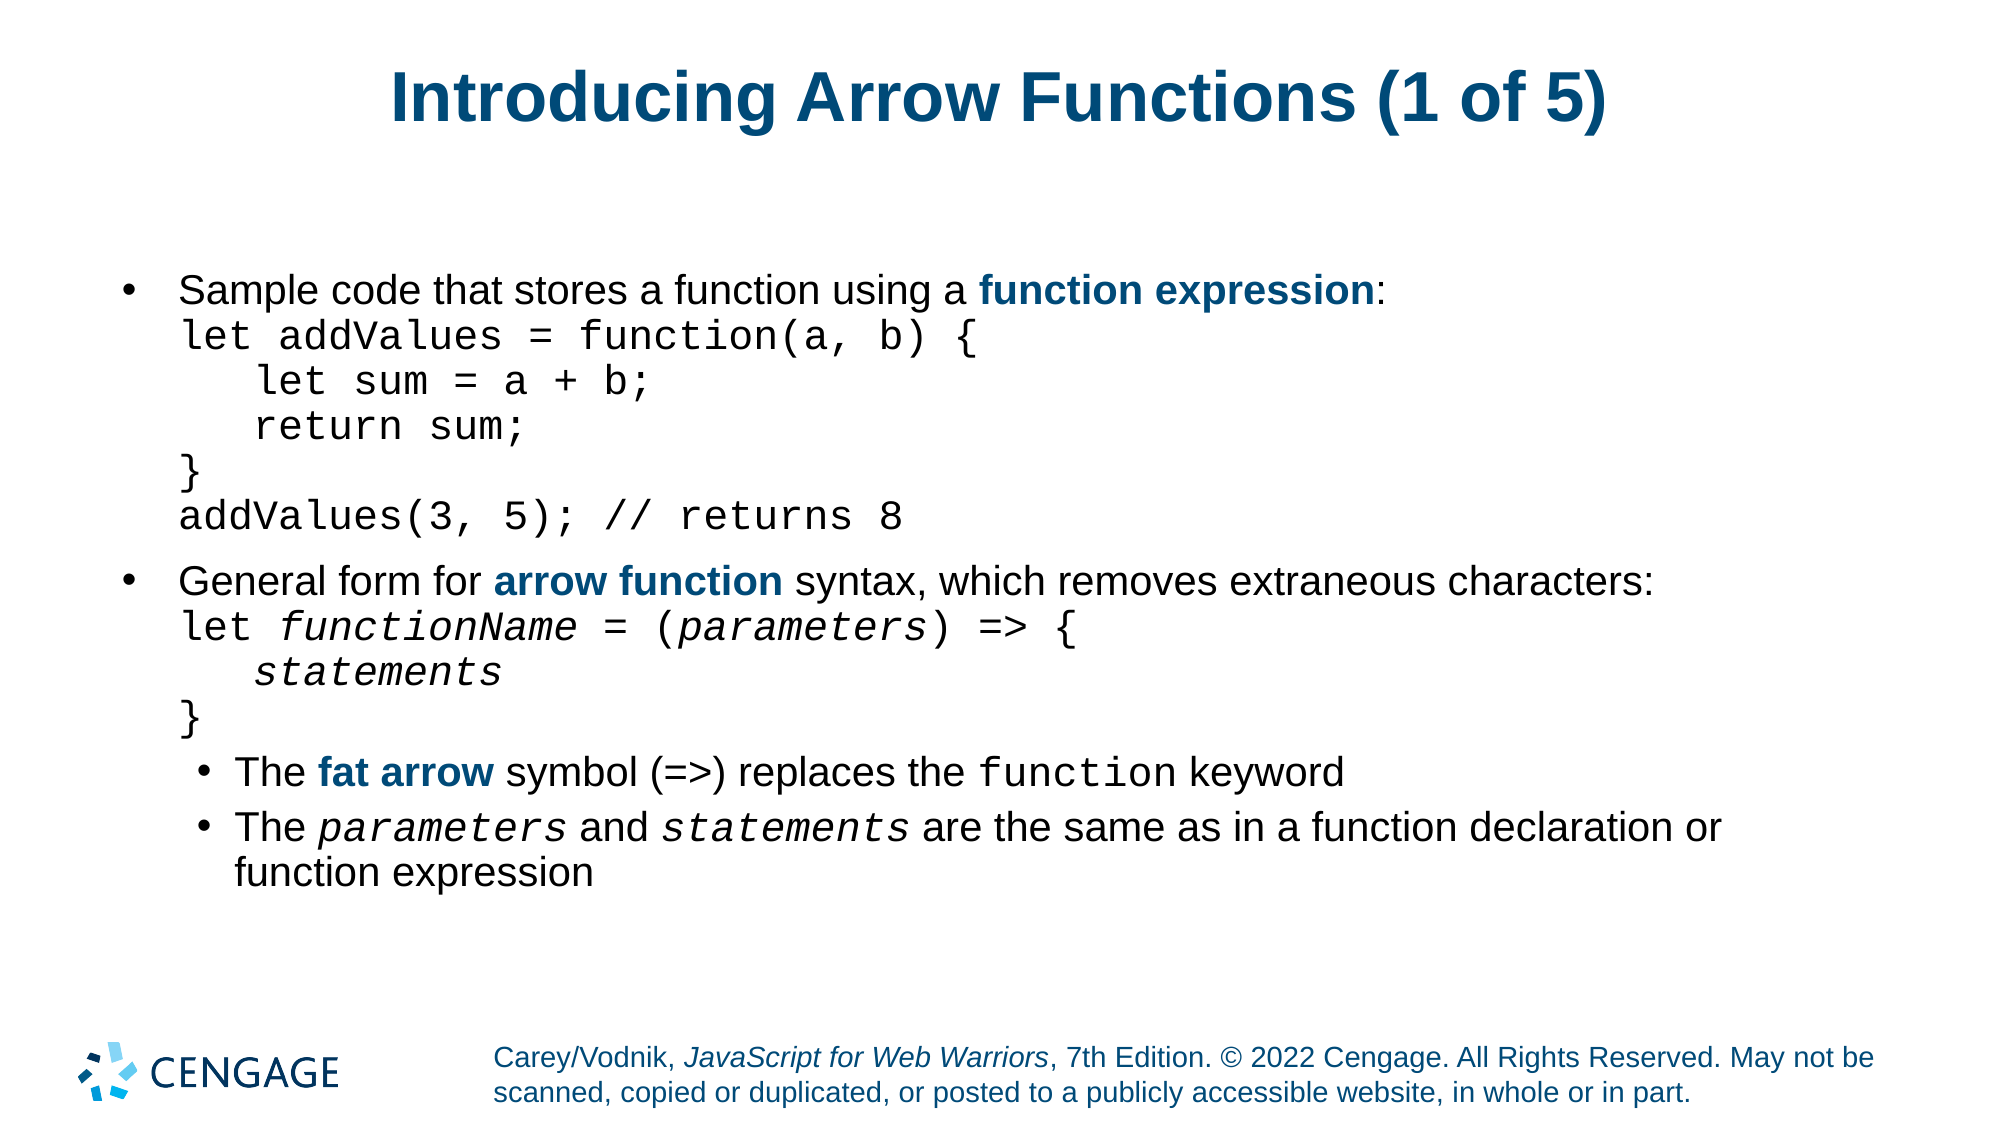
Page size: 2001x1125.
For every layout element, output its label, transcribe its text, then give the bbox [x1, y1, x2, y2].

picture [78, 1042, 338, 1101]
list Sample code that stores a function using a function expression: let addValues = function(a, b) { let sum = a + b; return sum; } addValues(3, 5); // returns 8 General form for arrow function syntax, which removes extraneous characters: let functionName = (parameters) => { statements } The fat arrow symbol (=>) replaces the function keyword The parameters and statements are the same as in a function declaration or function expression [121, 268, 1880, 990]
title Introducing Arrow Functions (1 of 5) [137, 59, 1863, 171]
